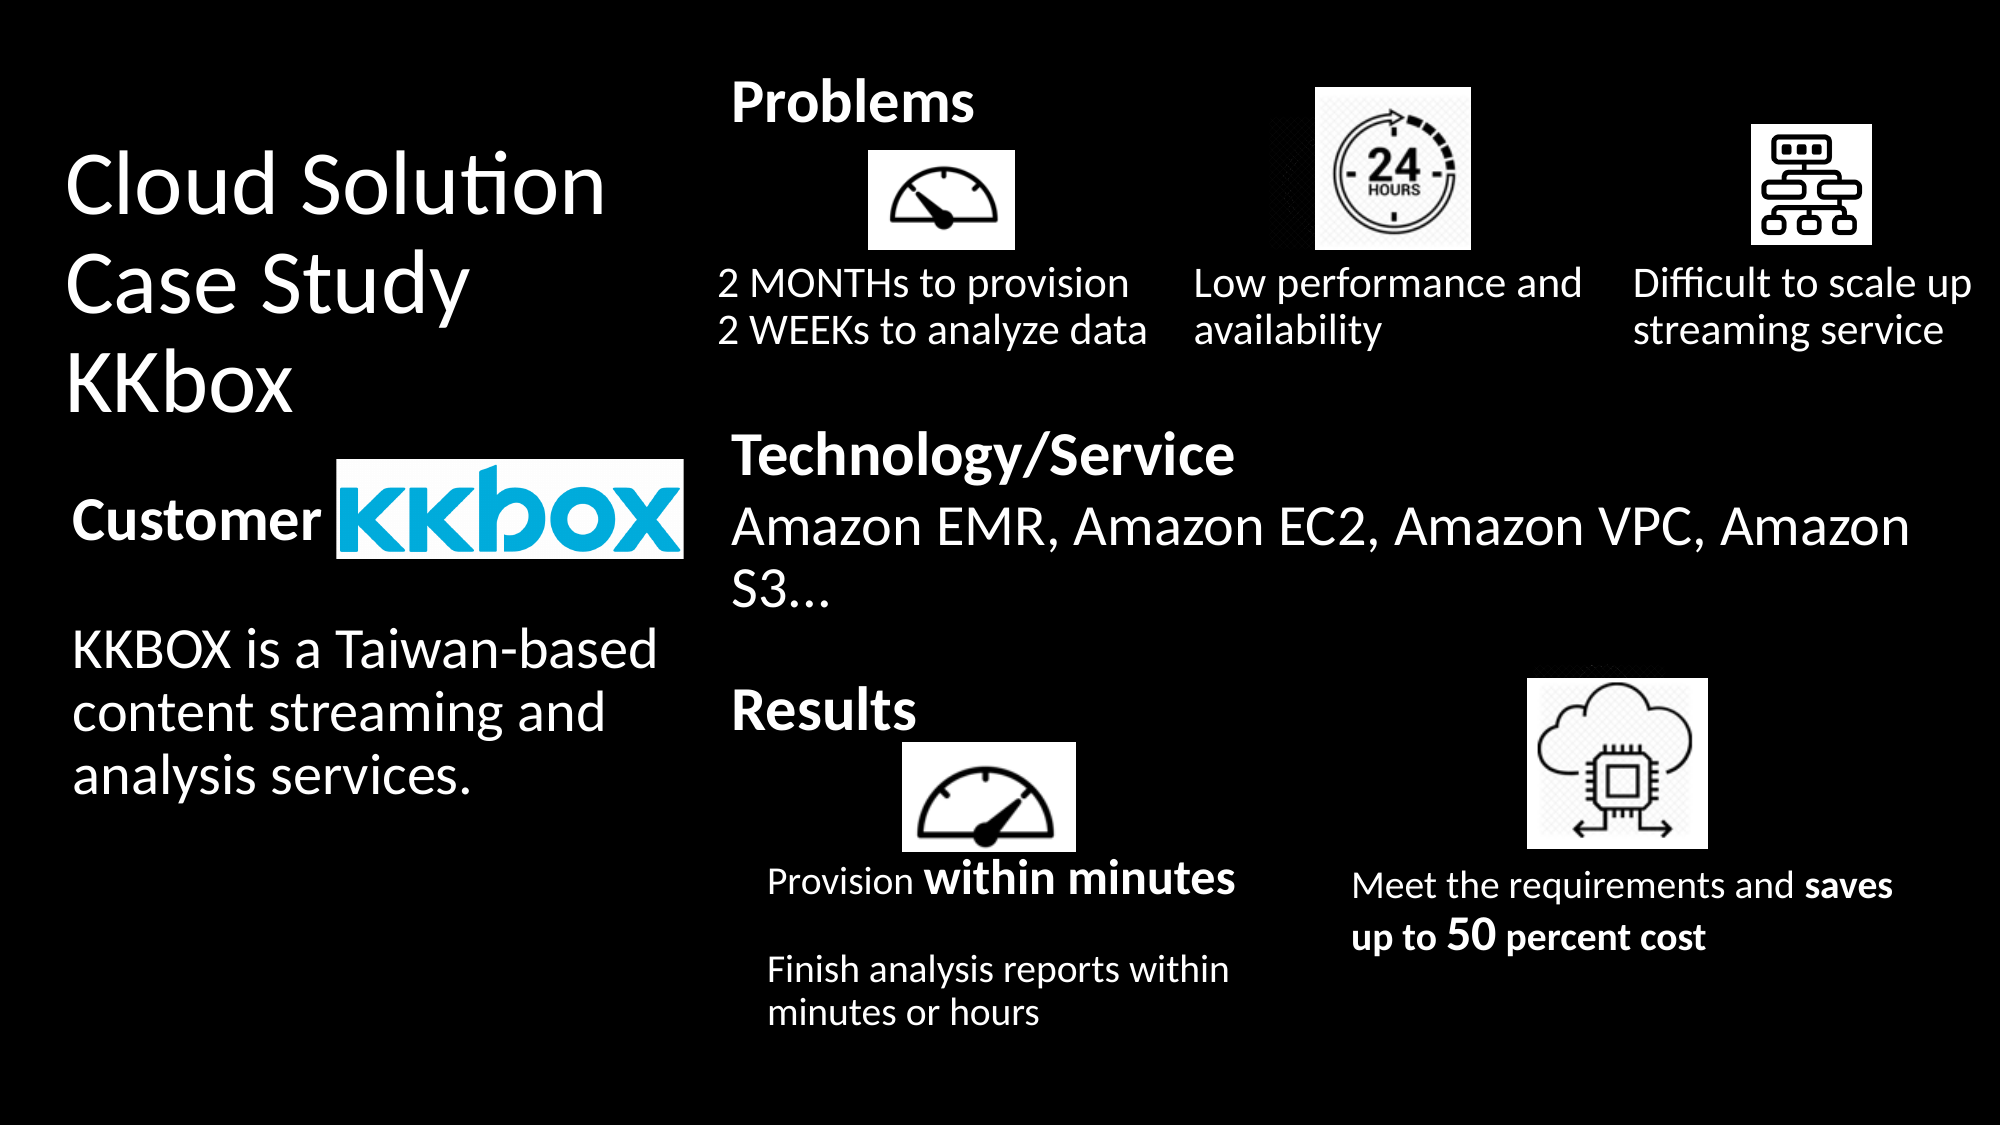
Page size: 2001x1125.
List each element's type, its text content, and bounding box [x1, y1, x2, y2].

picture [1267, 86, 1471, 250]
text_box Amazon EMR, Amazon EC2, Amazon VPC, Amazon S3... [716, 487, 1941, 602]
text_box Customer [57, 471, 349, 611]
list KKBOX is a Taiwan-based content streaming and analysis services. [57, 610, 698, 822]
text_box Difficult to scale up streaming service [1617, 244, 2000, 368]
picture [336, 459, 684, 559]
picture [847, 116, 1015, 250]
text_box Provision within minutes Finish analysis reports within minutes or hours [752, 836, 1344, 1030]
picture [902, 742, 1077, 853]
text_box 2 MONTHs to provision 2 WEEKs to analyze data [702, 244, 1178, 368]
title Cloud Solution Case Study KKbox [50, 67, 717, 501]
text_box Meet the requirements and saves up to 50 percent cost [1336, 849, 1928, 1020]
text_box Low performance and availability [1178, 244, 1607, 368]
picture [1751, 124, 1872, 245]
text_box Technology/Service [716, 406, 1274, 506]
text_box Problems [716, 53, 1209, 154]
text_box Results [716, 661, 1209, 749]
picture [1527, 664, 1708, 849]
